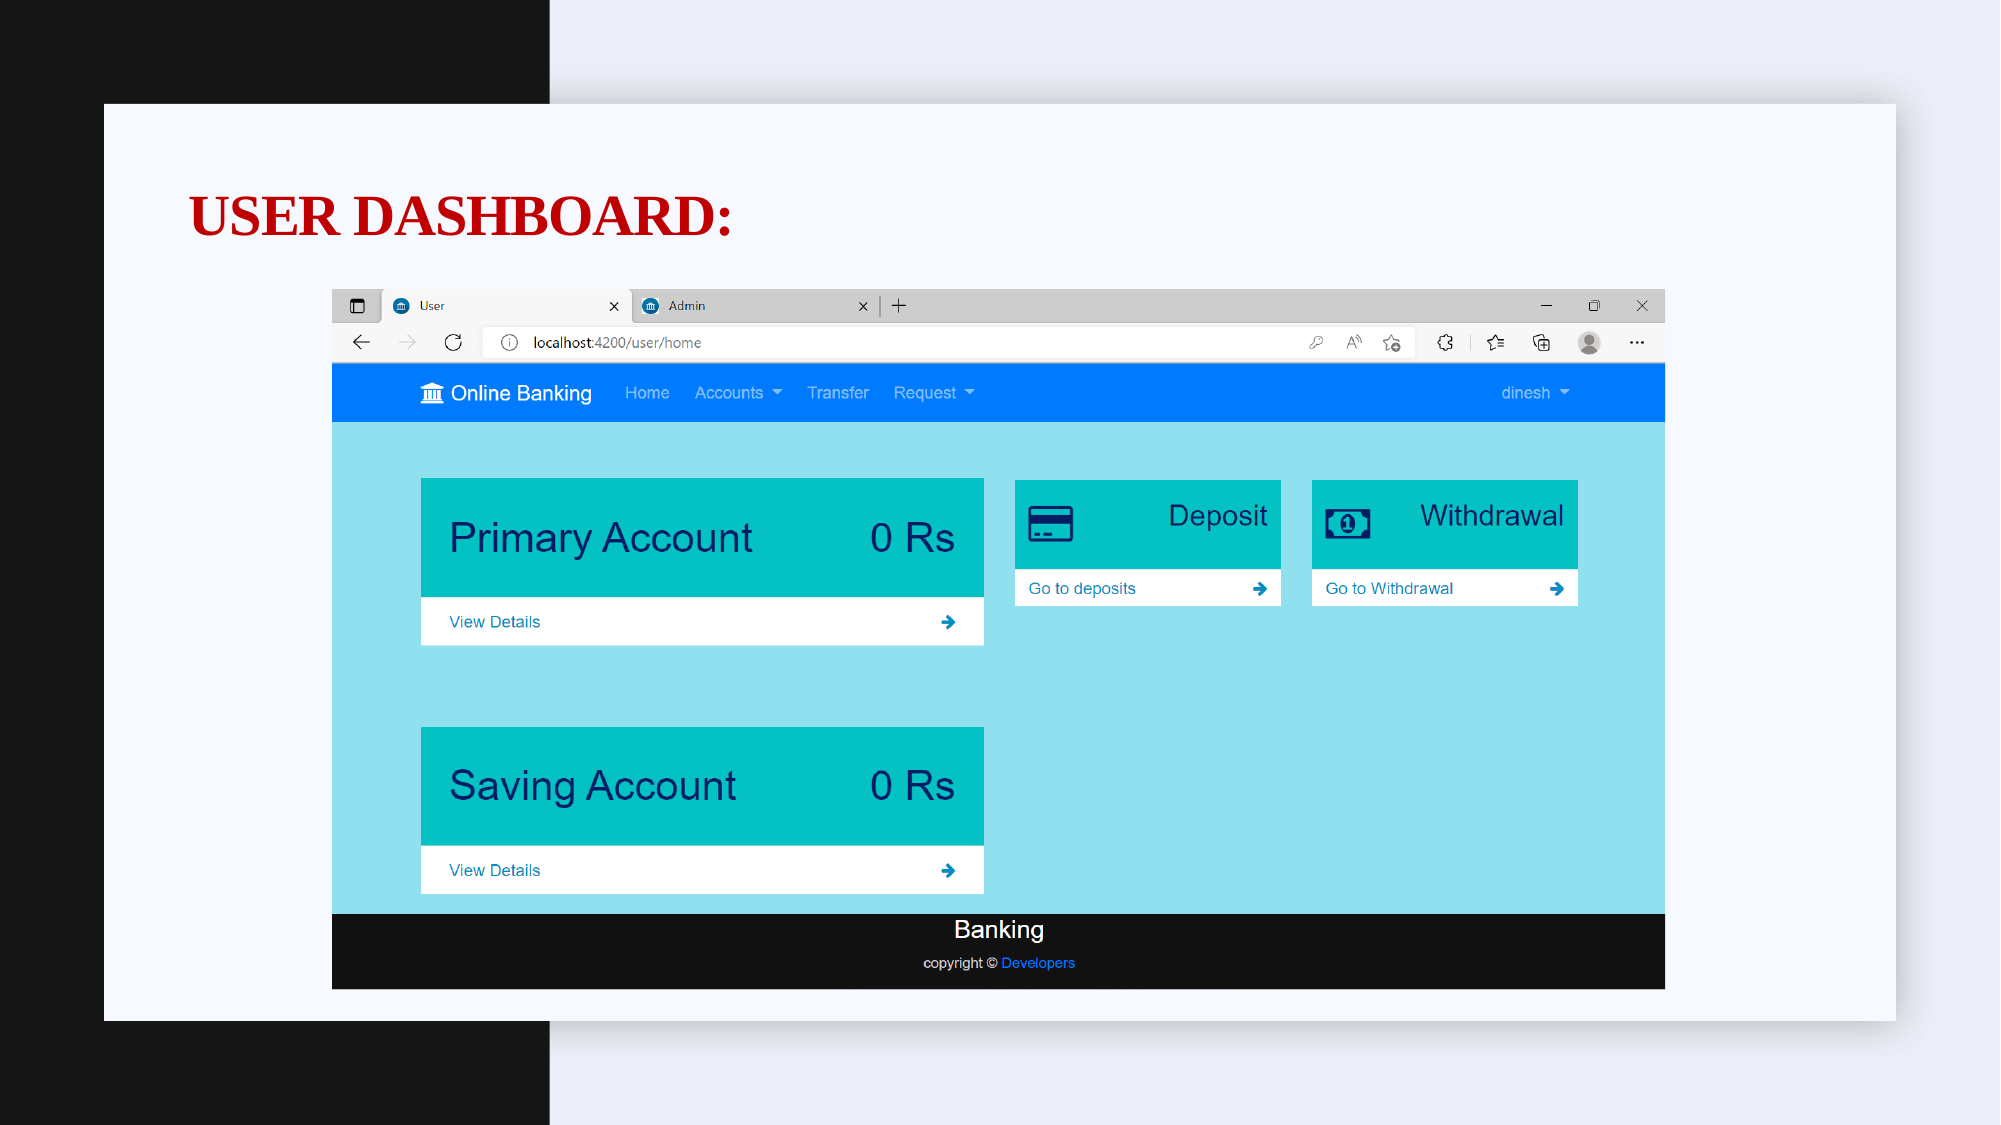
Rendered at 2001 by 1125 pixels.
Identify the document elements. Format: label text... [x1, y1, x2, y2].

title USER DASHBOARD: [173, 110, 1824, 323]
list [331, 288, 1666, 990]
